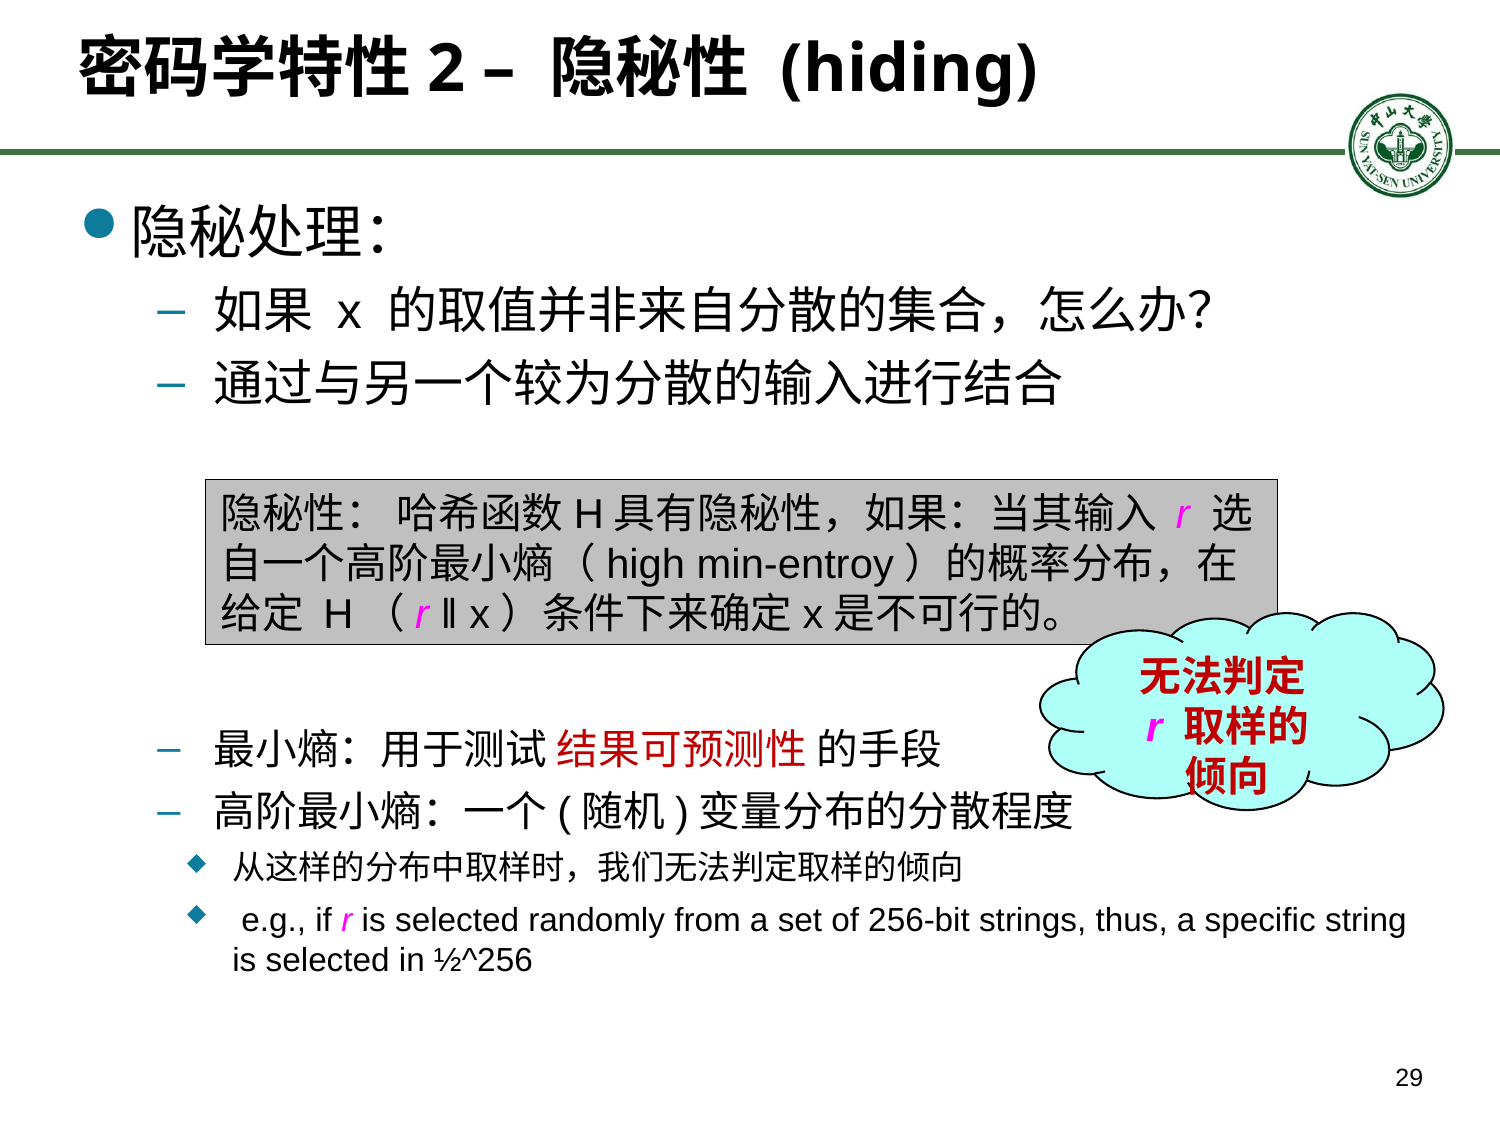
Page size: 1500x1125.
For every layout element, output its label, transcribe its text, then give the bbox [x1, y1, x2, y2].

text_box 隐秘性： 哈希函数H具有隐秘性，如果：当其输入 r 选自一个高阶最小熵（high min-entroy）的概率分布，在给定 H（r ǁ x）条件下来确定x是不可行的。 [205, 479, 1278, 645]
list 隐秘处理： 如果 x 的取值并非来自分散的集合，怎么办？ 通过与另一个较为分散的输入进行结合 最小熵：用于测试 结果可预测性 的手段 高阶最小熵：一个(随机)变量分布的分散程度 从这样的分布中取样时，我们无法判定取样的倾向 e.g., if r is selected randomly from a set of 256-bit strings, thus, a specific string is selected in ½^256 [67, 187, 1444, 1038]
picture [1345, 90, 1455, 200]
title 密码学特性2 – 隐秘性 (hiding) [62, 24, 1421, 113]
text_box 无法判定 r 取样的 倾向 [1040, 613, 1444, 811]
